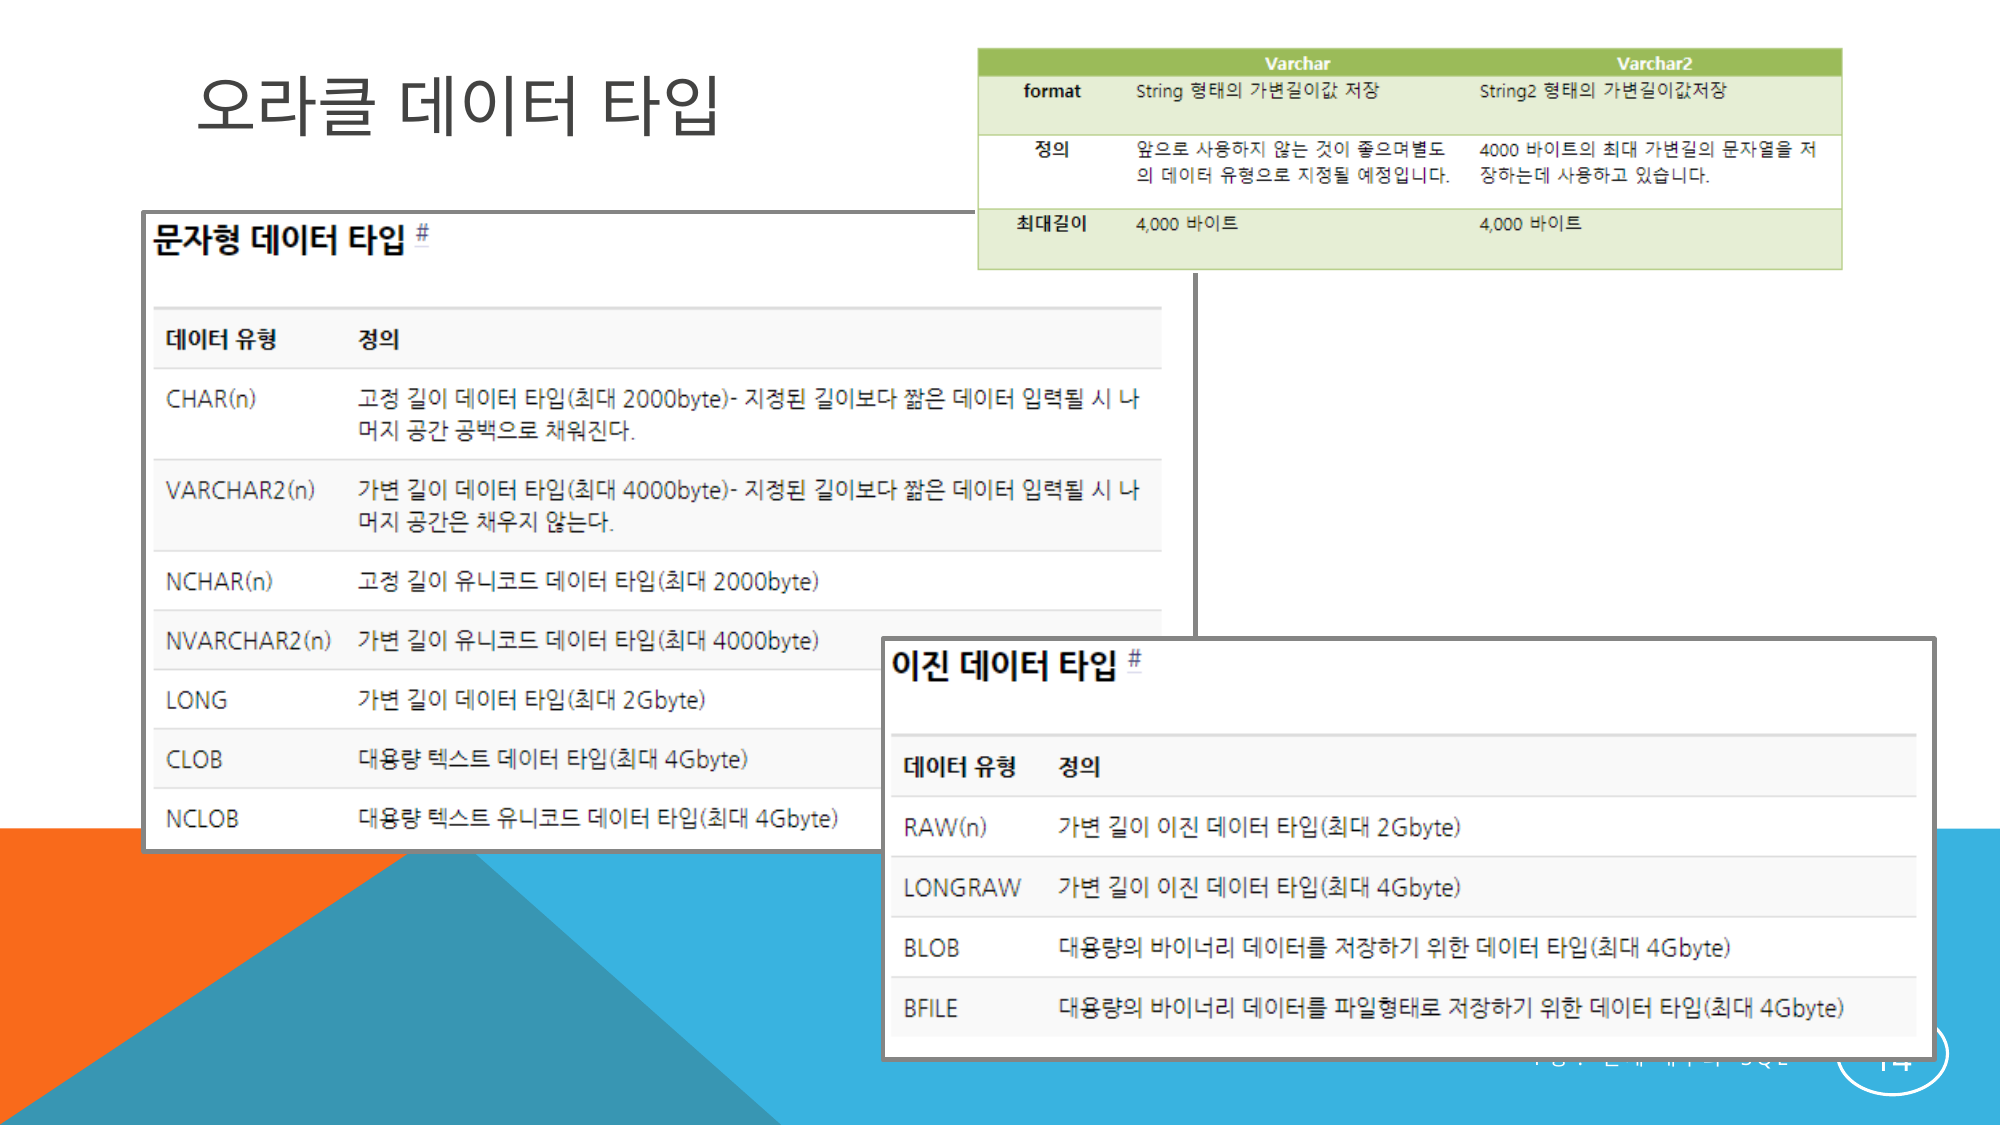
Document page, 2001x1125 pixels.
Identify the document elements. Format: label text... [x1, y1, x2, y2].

footer 4장. 관계 대수와 SQL [769, 1031, 1803, 1076]
title 오라클 데이터 타입 [180, 60, 970, 150]
picture [145, 44, 1933, 1058]
slide_number 14 [1838, 1028, 1950, 1097]
